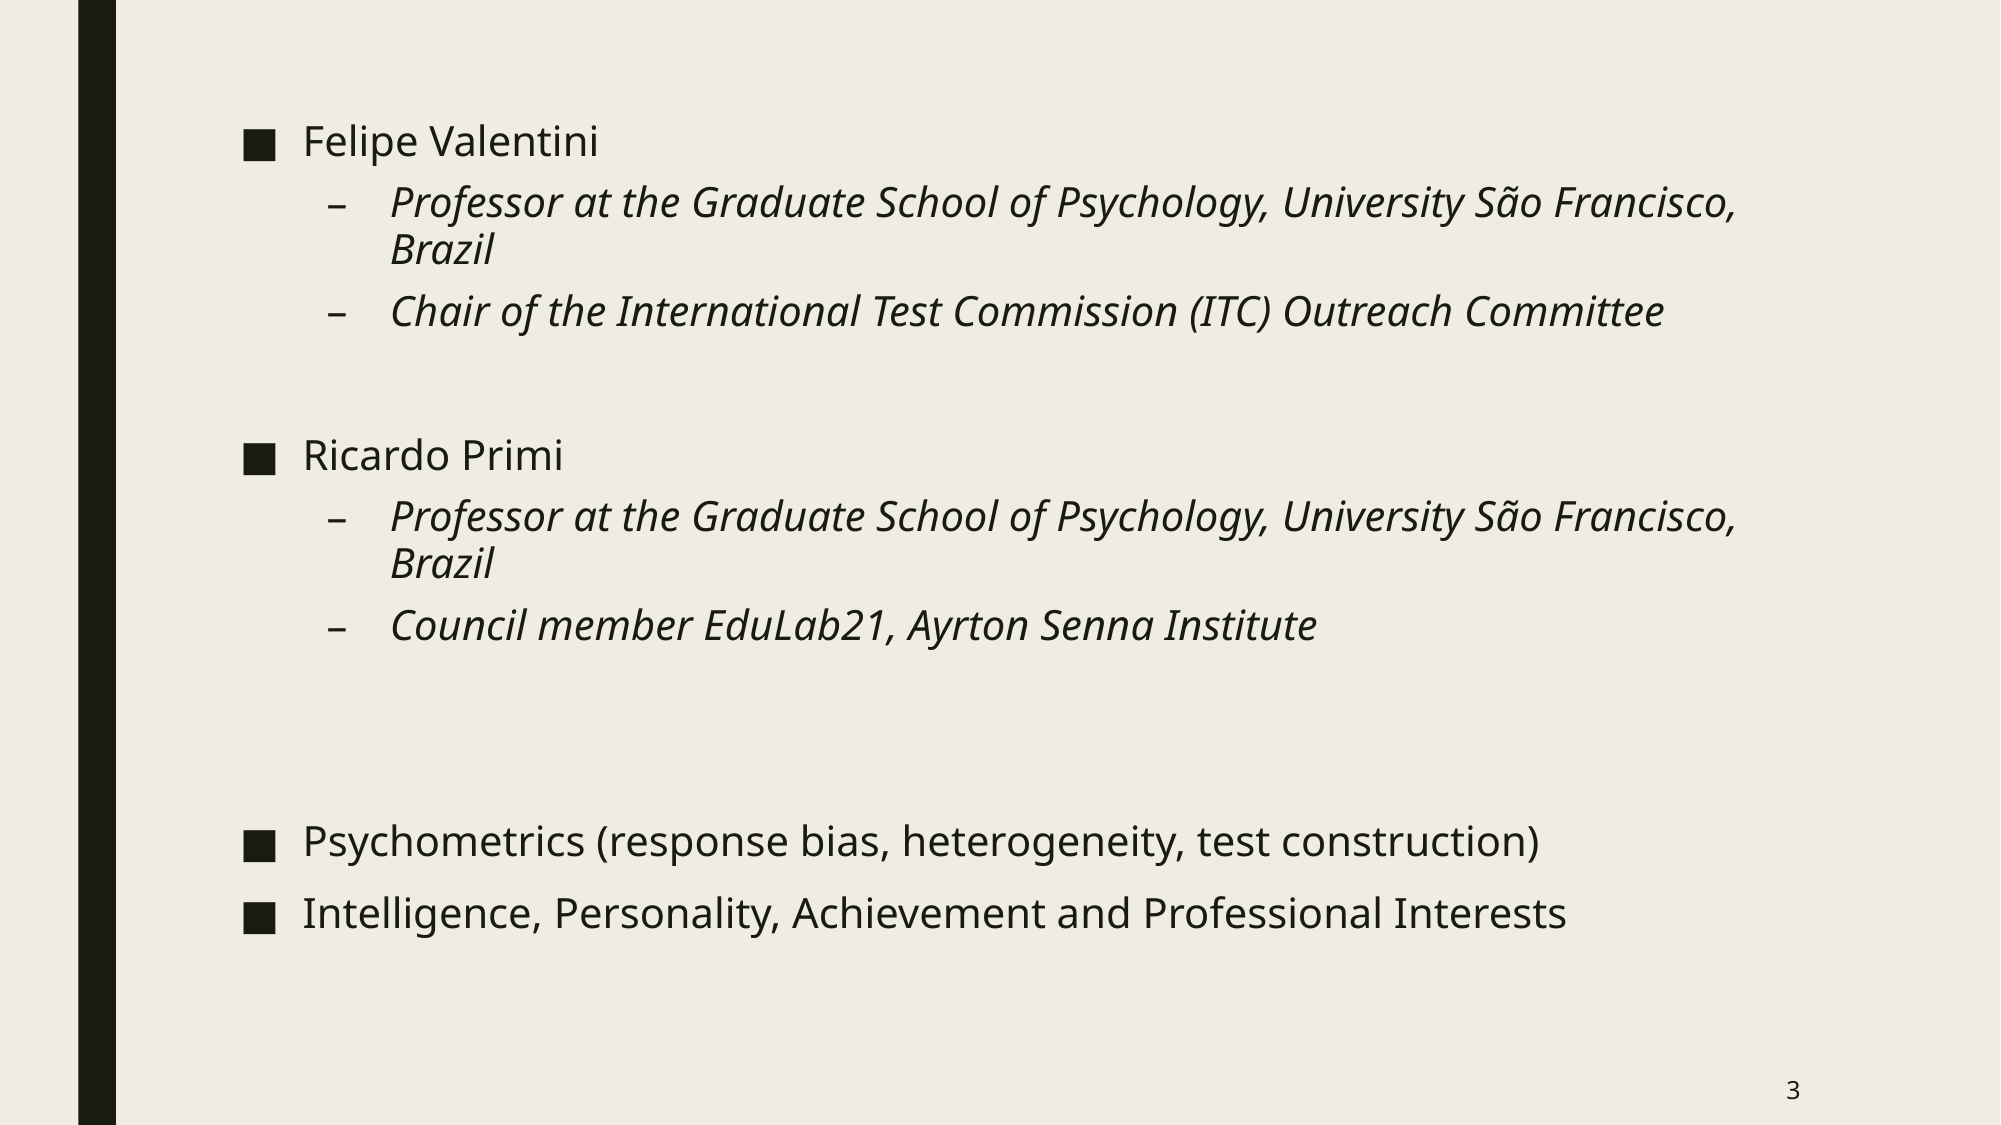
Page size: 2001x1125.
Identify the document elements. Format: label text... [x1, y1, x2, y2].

text_box Felipe Valentini Professor at the Graduate School of Psychology, University São Francisco, Brazil Chair of the International Test Commission (ITC) Outreach Committee Ricardo Primi Professor at the Graduate School of Psychology, University São Francisco, Brazil Council member EduLab21, Ayrton Senna Institute Psychometrics (response bias, heterogeneity, test construction) Intelligence, Personality, Achievement and Professional Interests [224, 111, 1800, 511]
slide_number 3 [1553, 1058, 1816, 1125]
